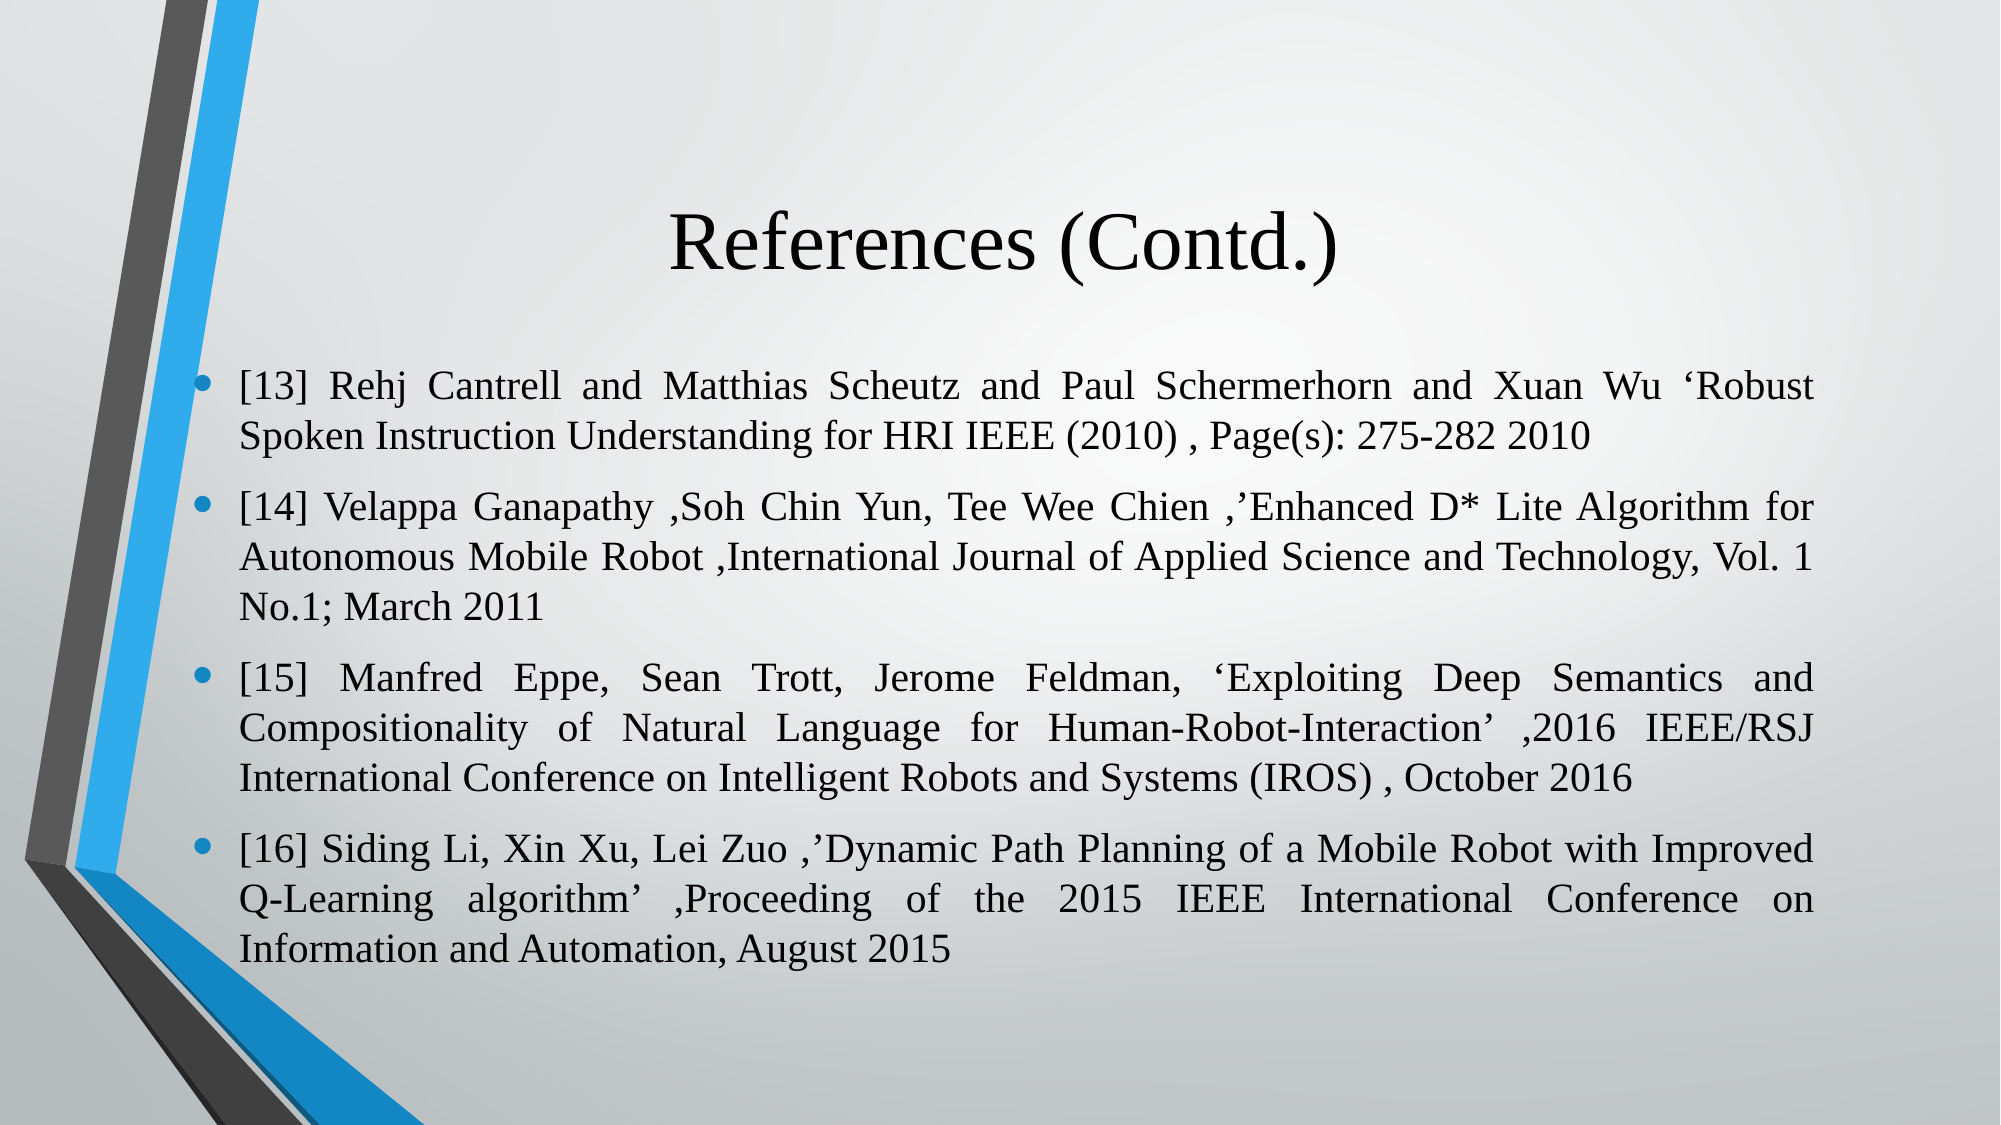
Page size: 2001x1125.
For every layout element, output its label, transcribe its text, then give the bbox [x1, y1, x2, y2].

list [13] Rehj Cantrell and Matthias Scheutz and Paul Schermerhorn and Xuan Wu ‘Robust Spoken Instruction Understanding for HRI IEEE (2010) , Page(s): 275-282 2010 [14] Velappa Ganapathy ,Soh Chin Yun, Tee Wee Chien ,’Enhanced D* Lite Algorithm for Autonomous Mobile Robot ,International Journal of Applied Science and Technology, Vol. 1 No.1; March 2011 [15] Manfred Eppe, Sean Trott, Jerome Feldman, ‘Exploiting Deep Semantics and Compositionality of Natural Language for Human-Robot-Interaction’ ,2016 IEEE/RSJ International Conference on Intelligent Robots and Systems (IROS) , October 2016 [16] Siding Li, Xin Xu, Lei Zuo ,’Dynamic Path Planning of a Mobile Robot with Improved Q-Learning algorithm’ ,Proceeding of the 2015 IEEE International Conference on Information and Automation, August 2015 [177, 354, 1831, 975]
title References (Contd.) [177, 118, 1831, 354]
